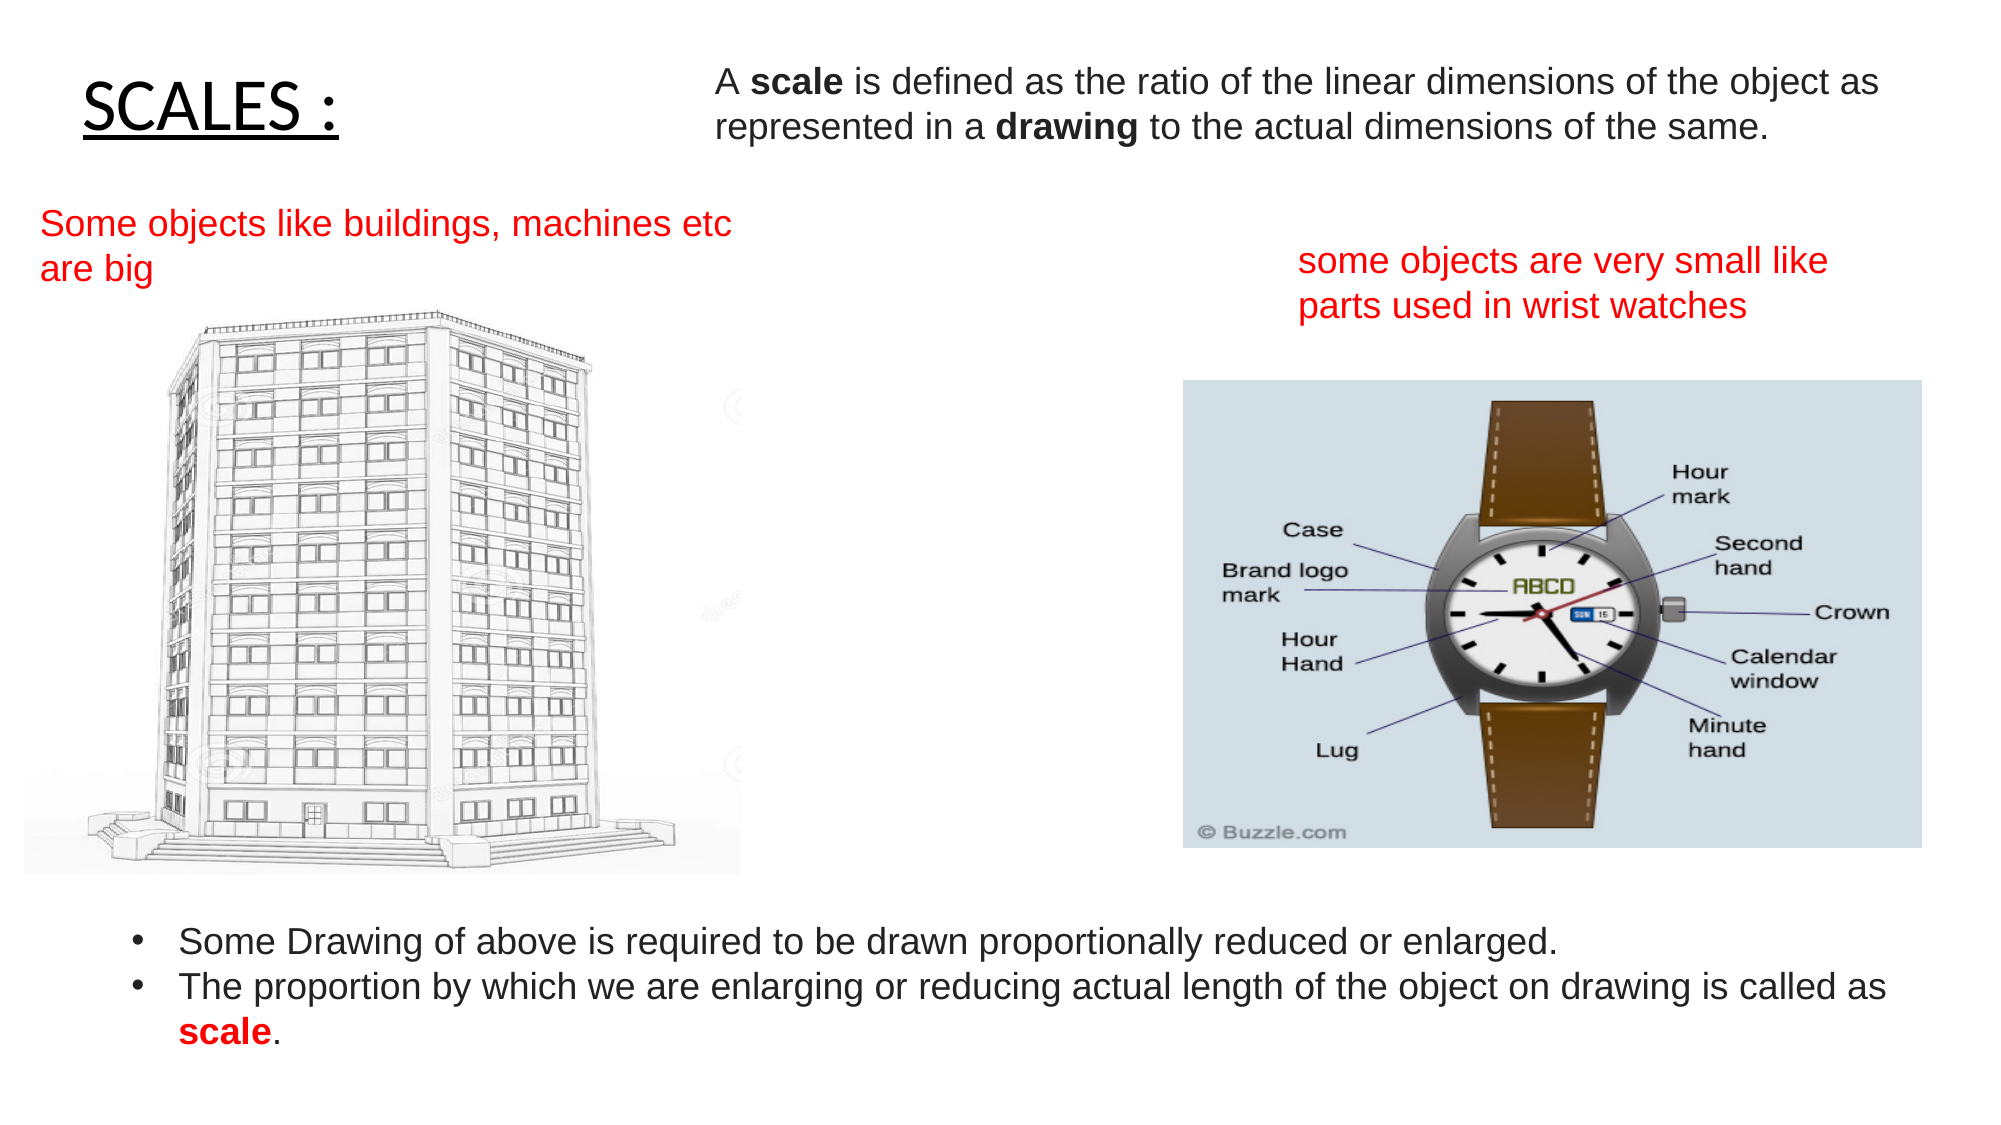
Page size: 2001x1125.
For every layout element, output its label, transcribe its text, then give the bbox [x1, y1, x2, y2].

picture [1183, 380, 1922, 848]
text_box Some objects like buildings, machines etc are big [24, 191, 783, 297]
text_box SCALES : [67, 48, 852, 153]
text_box A scale is defined as the ratio of the linear dimensions of the object as represented in a drawing to the actual dimensions of the same. [699, 49, 1950, 200]
text_box some objects are very small like parts used in wrist watches [1283, 229, 1917, 334]
picture [24, 297, 741, 875]
text_box Some Drawing of above is required to be drawn proportionally reduced or enlarged. The proportion by which we are enlarging or reducing actual length of the object on drawing is called as scale. [116, 910, 1950, 1060]
